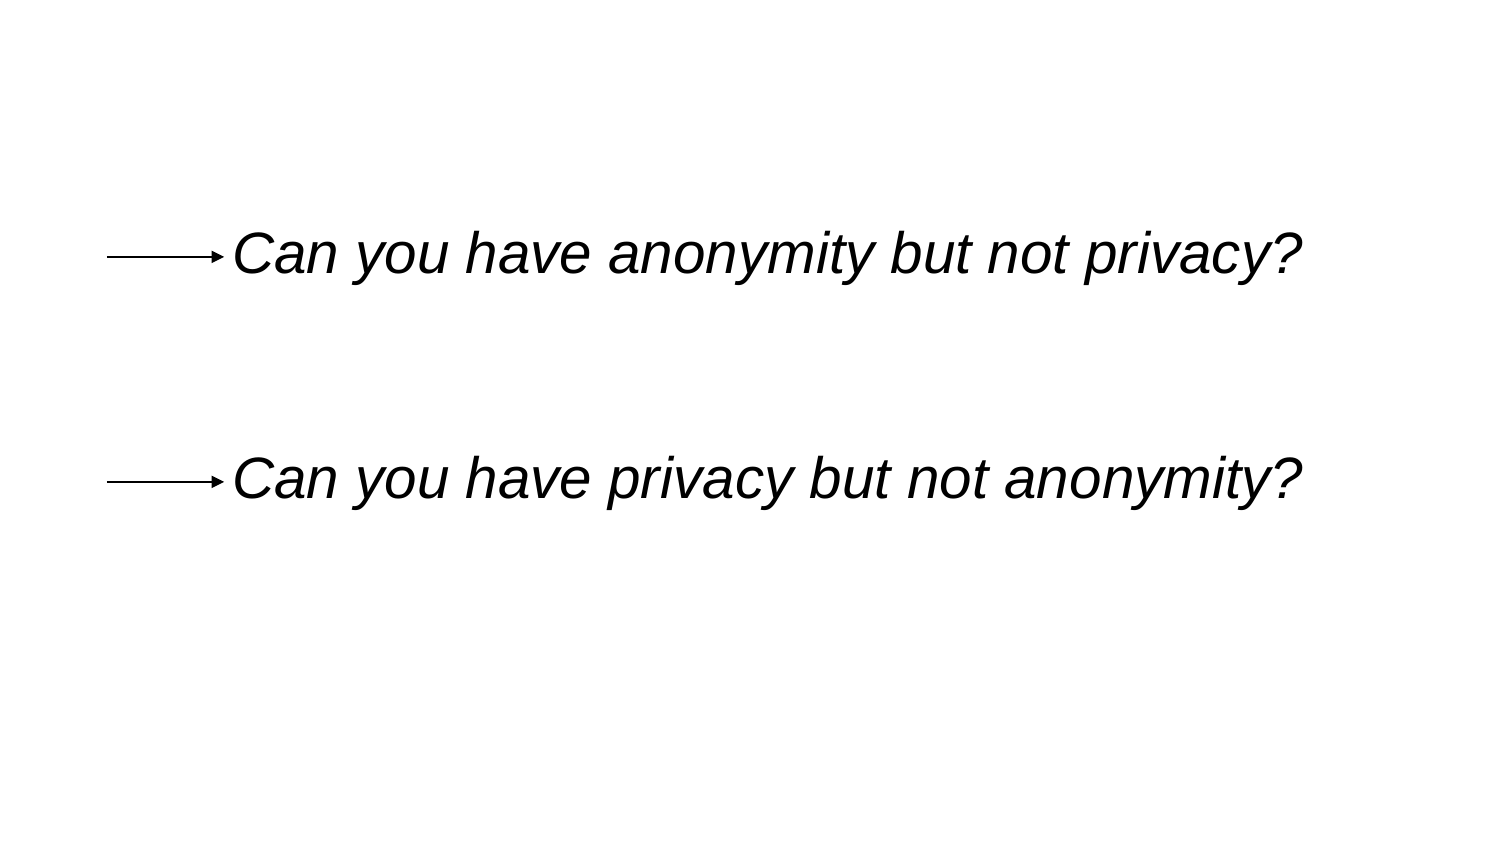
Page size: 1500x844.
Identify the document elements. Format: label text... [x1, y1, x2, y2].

text_box Can you have privacy but not anonymity? [217, 363, 1320, 518]
text_box Can you have anonymity but not privacy? [217, 138, 1320, 293]
